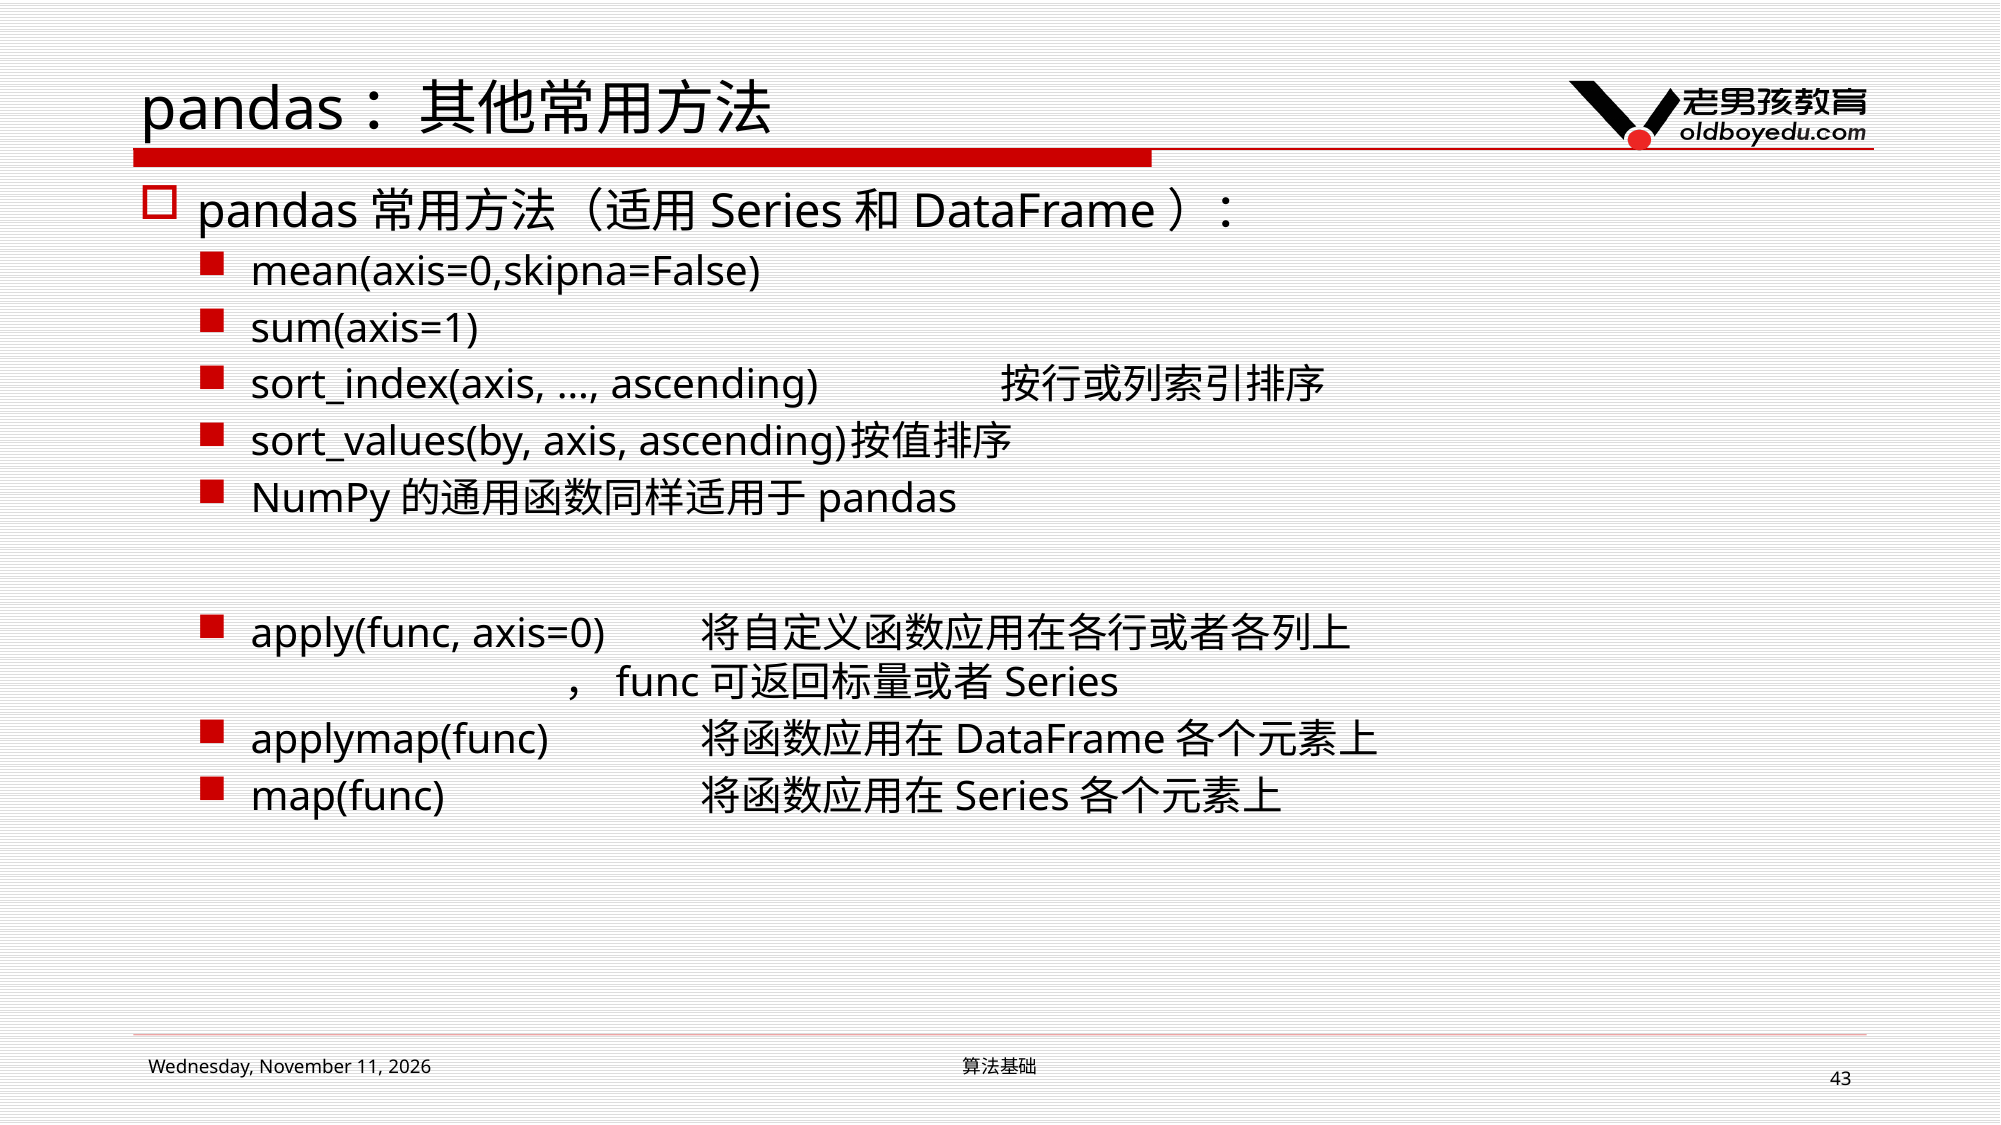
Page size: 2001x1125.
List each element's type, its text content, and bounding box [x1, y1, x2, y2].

slide_number 43 [1433, 1058, 1867, 1103]
list pandas常用方法（适用Series和DataFrame）： mean(axis=0,skipna=False) sum(axis=1) sort_index(axis, …, ascending) 按行或列索引排序 sort_values(by, axis, ascending) 按值排序 NumPy的通用函数同样适用于pandas apply(func, axis=0) 将自定义函数应用在各行或者各列上 ，func可返回标量或者Series applymap(func) 将函数应用在DataFrame各个元素上 map(func) 将函数应用在Series各个元素上 [123, 172, 1874, 988]
footer 算法基础 [683, 1046, 1317, 1103]
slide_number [133, 1046, 567, 1103]
title pandas：其他常用方法 [125, 50, 1876, 149]
